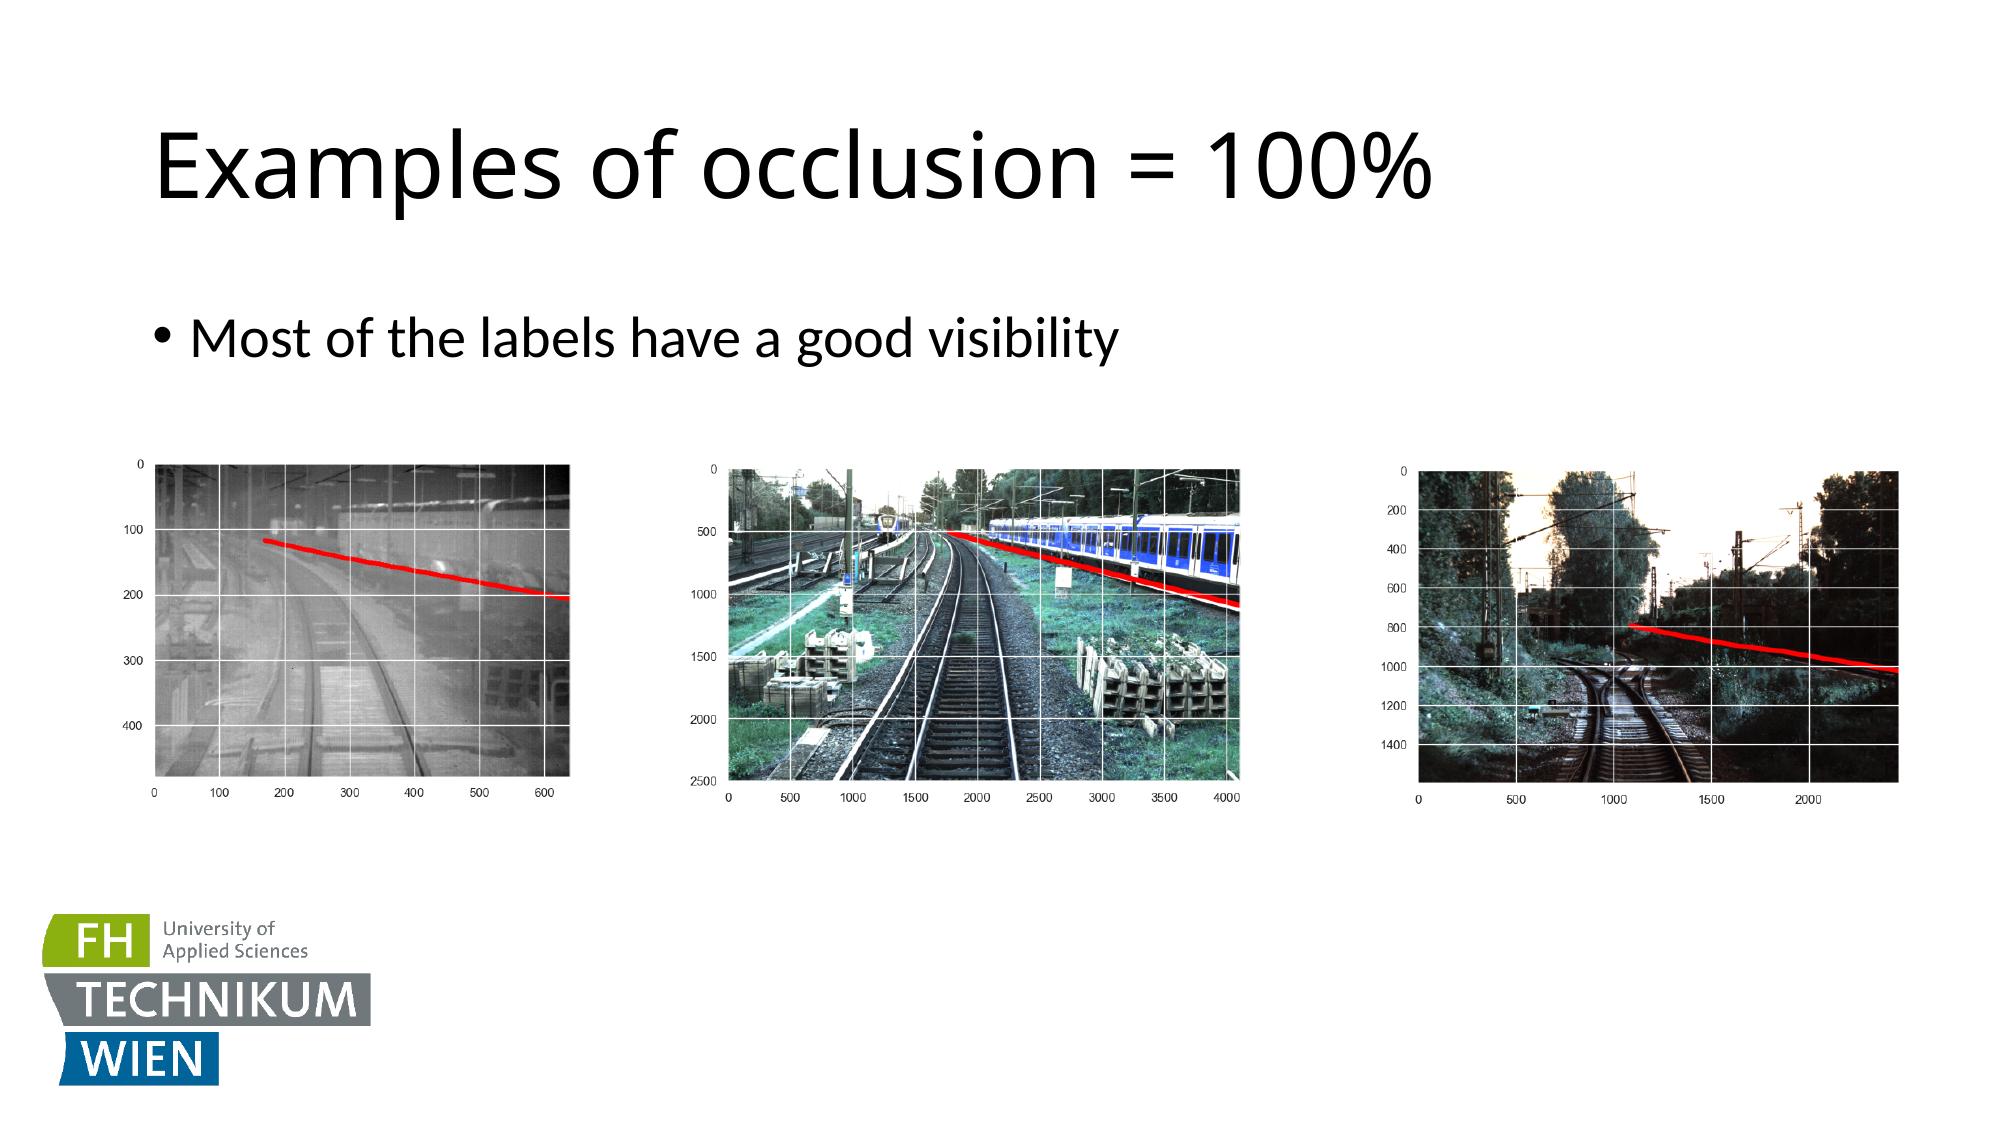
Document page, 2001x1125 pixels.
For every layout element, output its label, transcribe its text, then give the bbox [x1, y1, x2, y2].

picture [1371, 458, 1907, 813]
title Examples of occlusion = 100% [137, 59, 1863, 278]
picture [0, 837, 427, 1125]
list Most of the labels have a good visibility [137, 299, 1863, 1014]
picture [681, 456, 1248, 811]
picture [114, 451, 578, 807]
